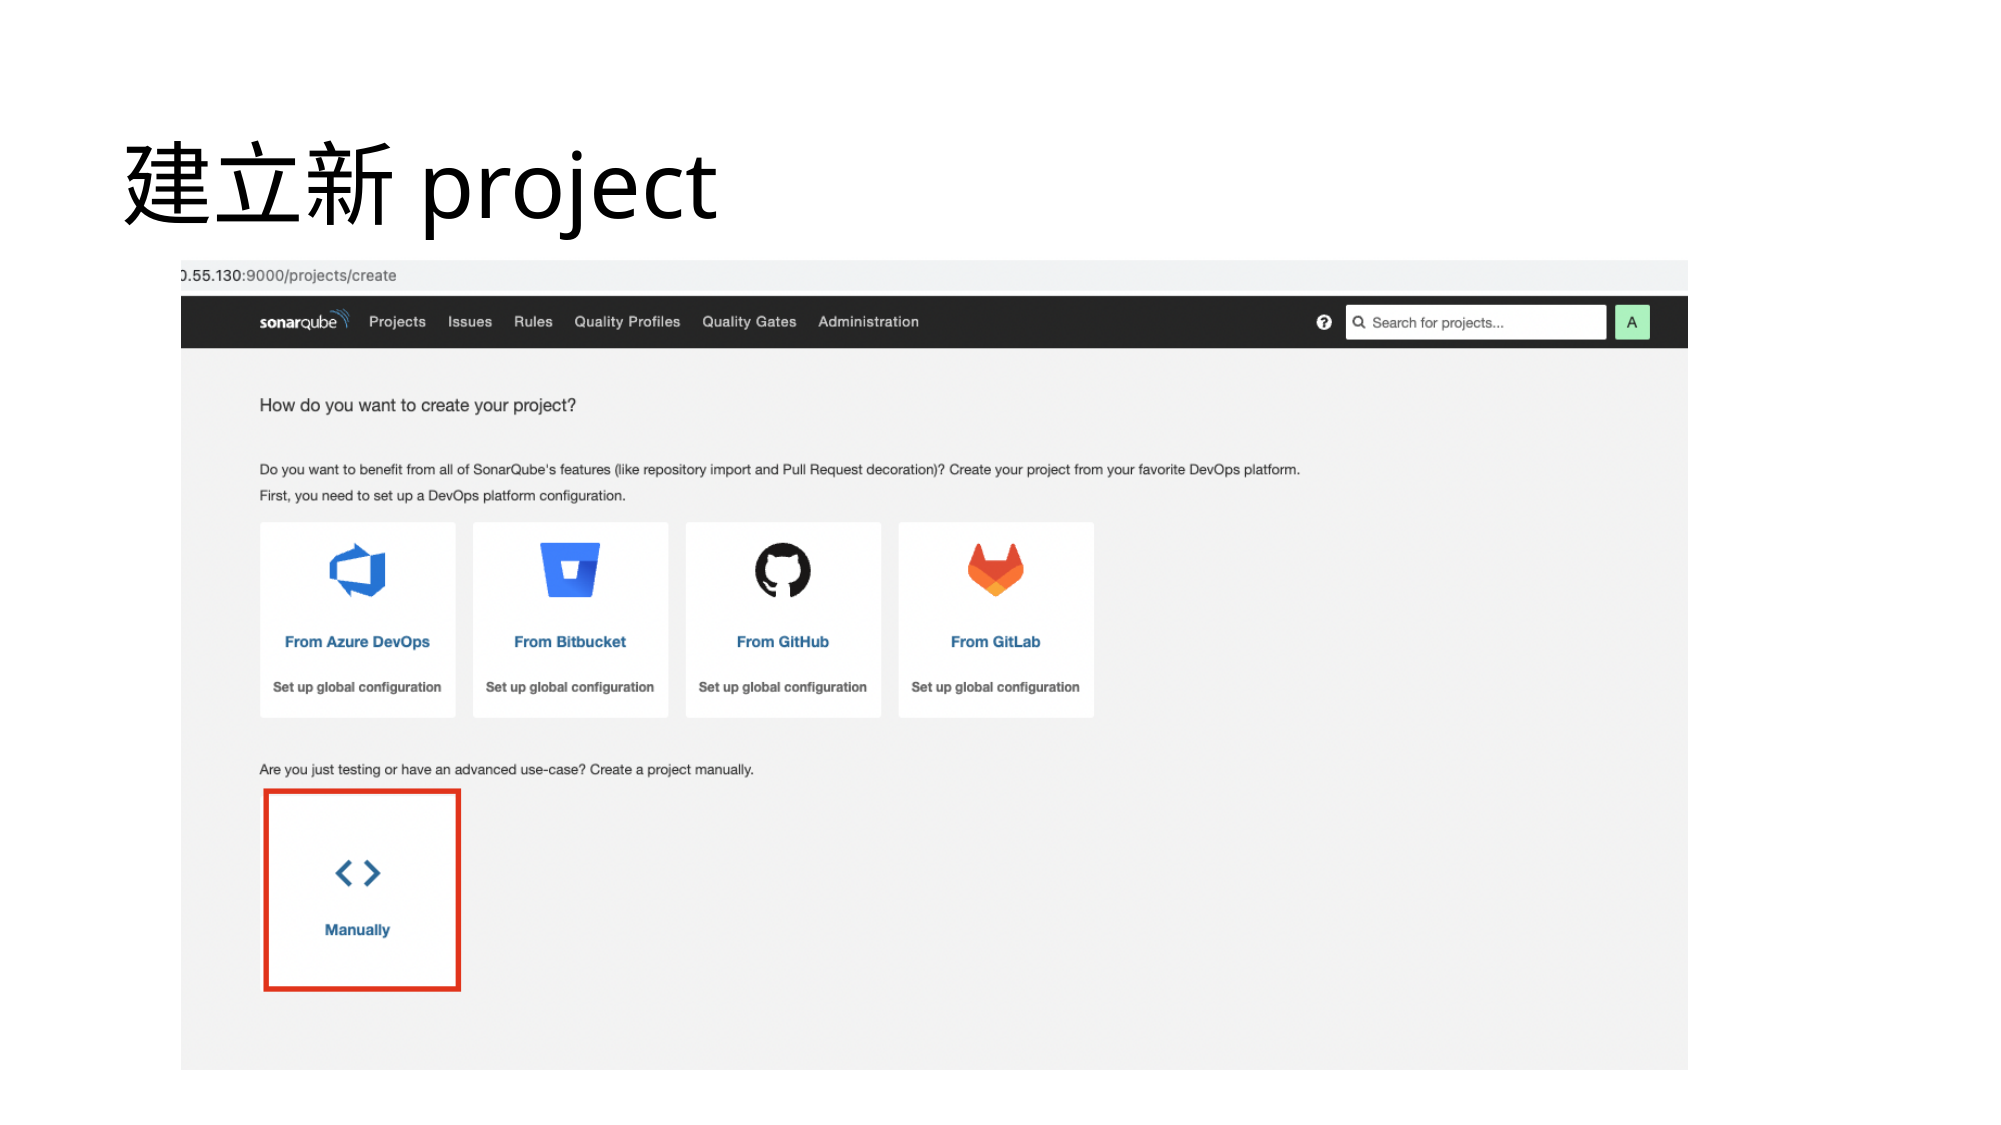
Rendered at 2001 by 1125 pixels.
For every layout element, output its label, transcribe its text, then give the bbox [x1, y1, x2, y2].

title 建立新project [106, 74, 1649, 304]
picture [180, 257, 1688, 1070]
